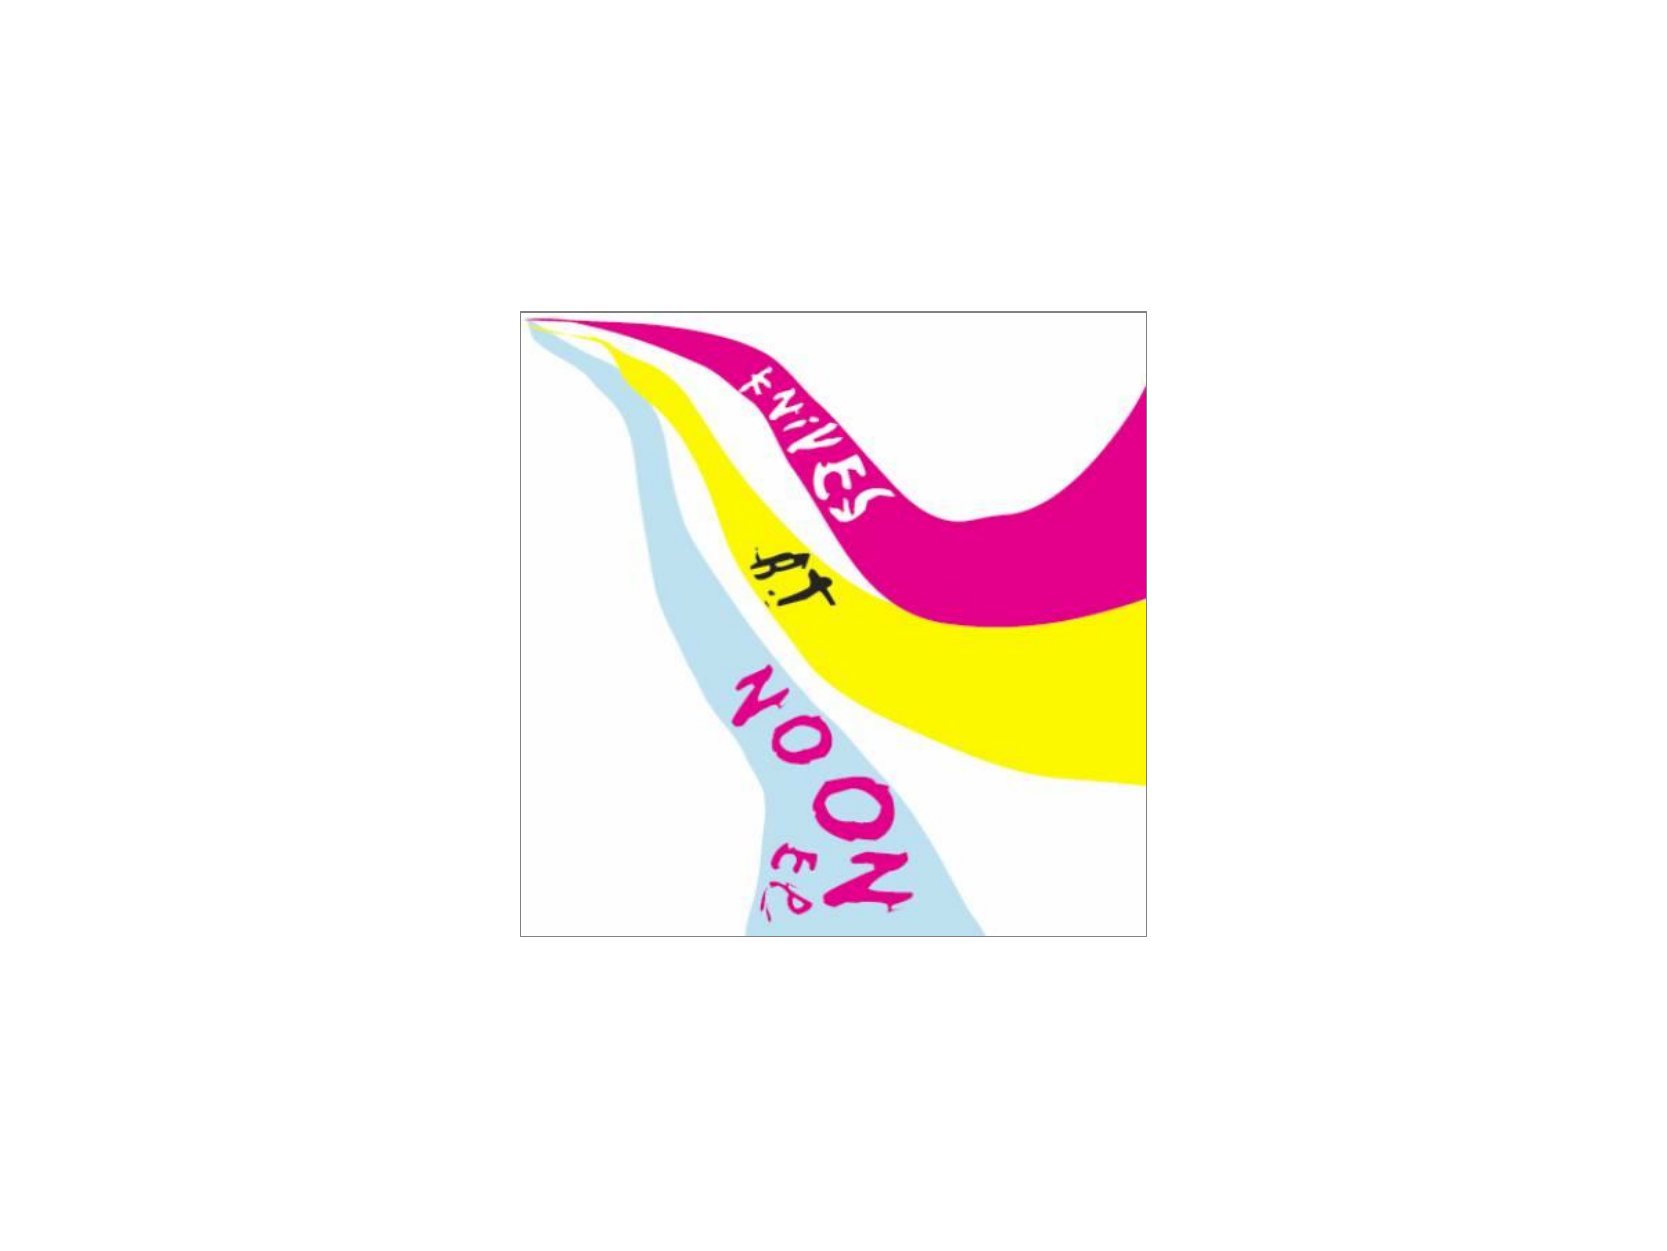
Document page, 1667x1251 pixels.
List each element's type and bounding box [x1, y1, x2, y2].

picture [520, 312, 1146, 937]
